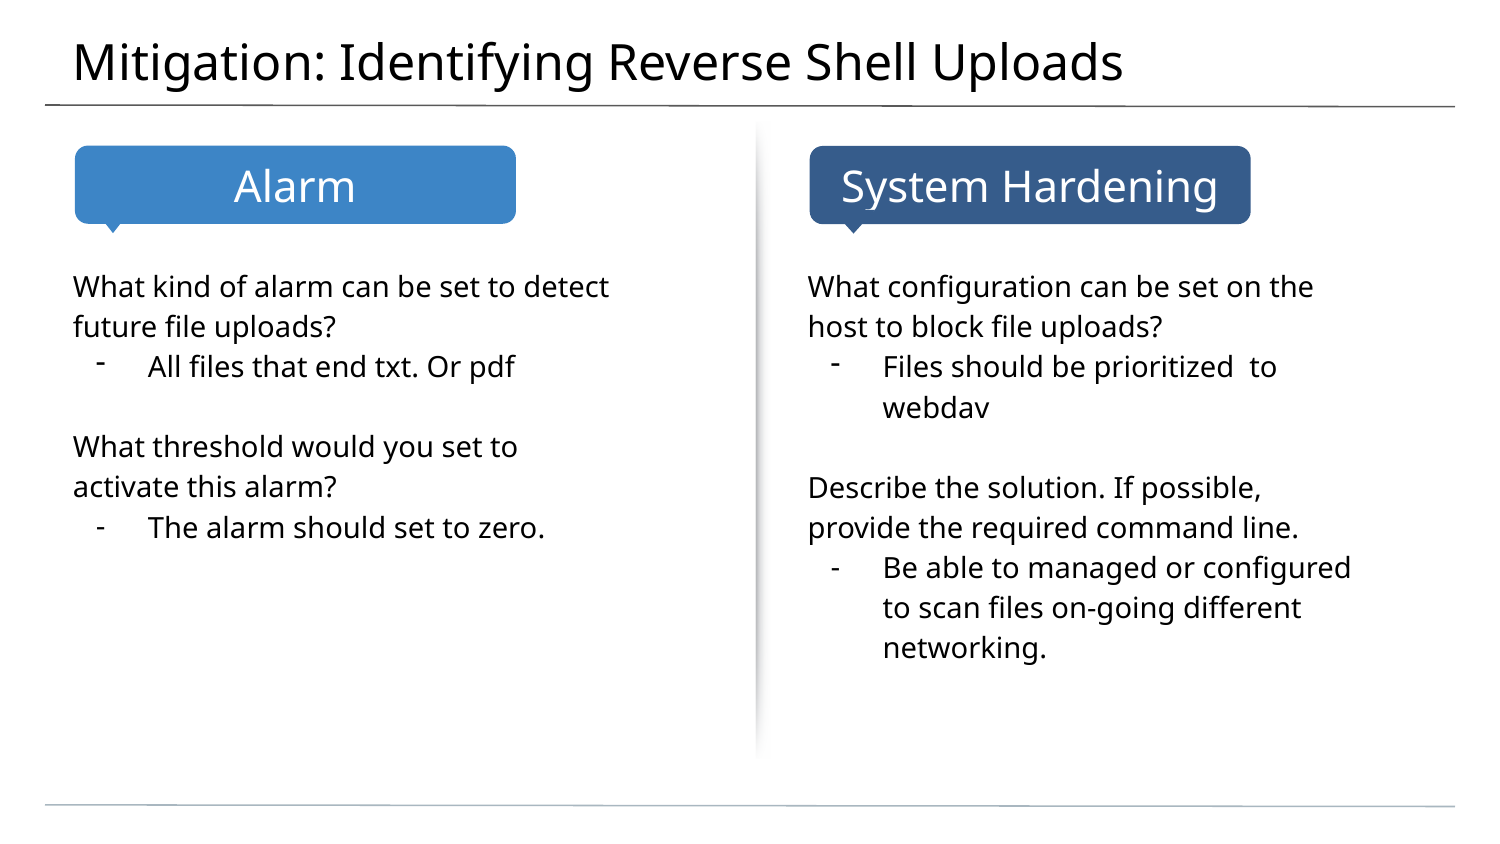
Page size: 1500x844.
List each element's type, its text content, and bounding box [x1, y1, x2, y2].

subtitle What kind of alarm can be set to detect future file uploads? All files that end txt. Or pdf What threshold would you set to activate this alarm? The alarm should set to zero. [0, 262, 704, 805]
picture [703, 107, 839, 782]
title Mitigation: Identifying Reverse Shell Uploads [0, 0, 1500, 88]
subtitle What configuration can be set on the host to block file uploads? Files should be prioritized to webdav Describe the solution. If possible, provide the required command line. Be able to managed or configured to scan files on-going different networking. [732, 263, 1438, 805]
